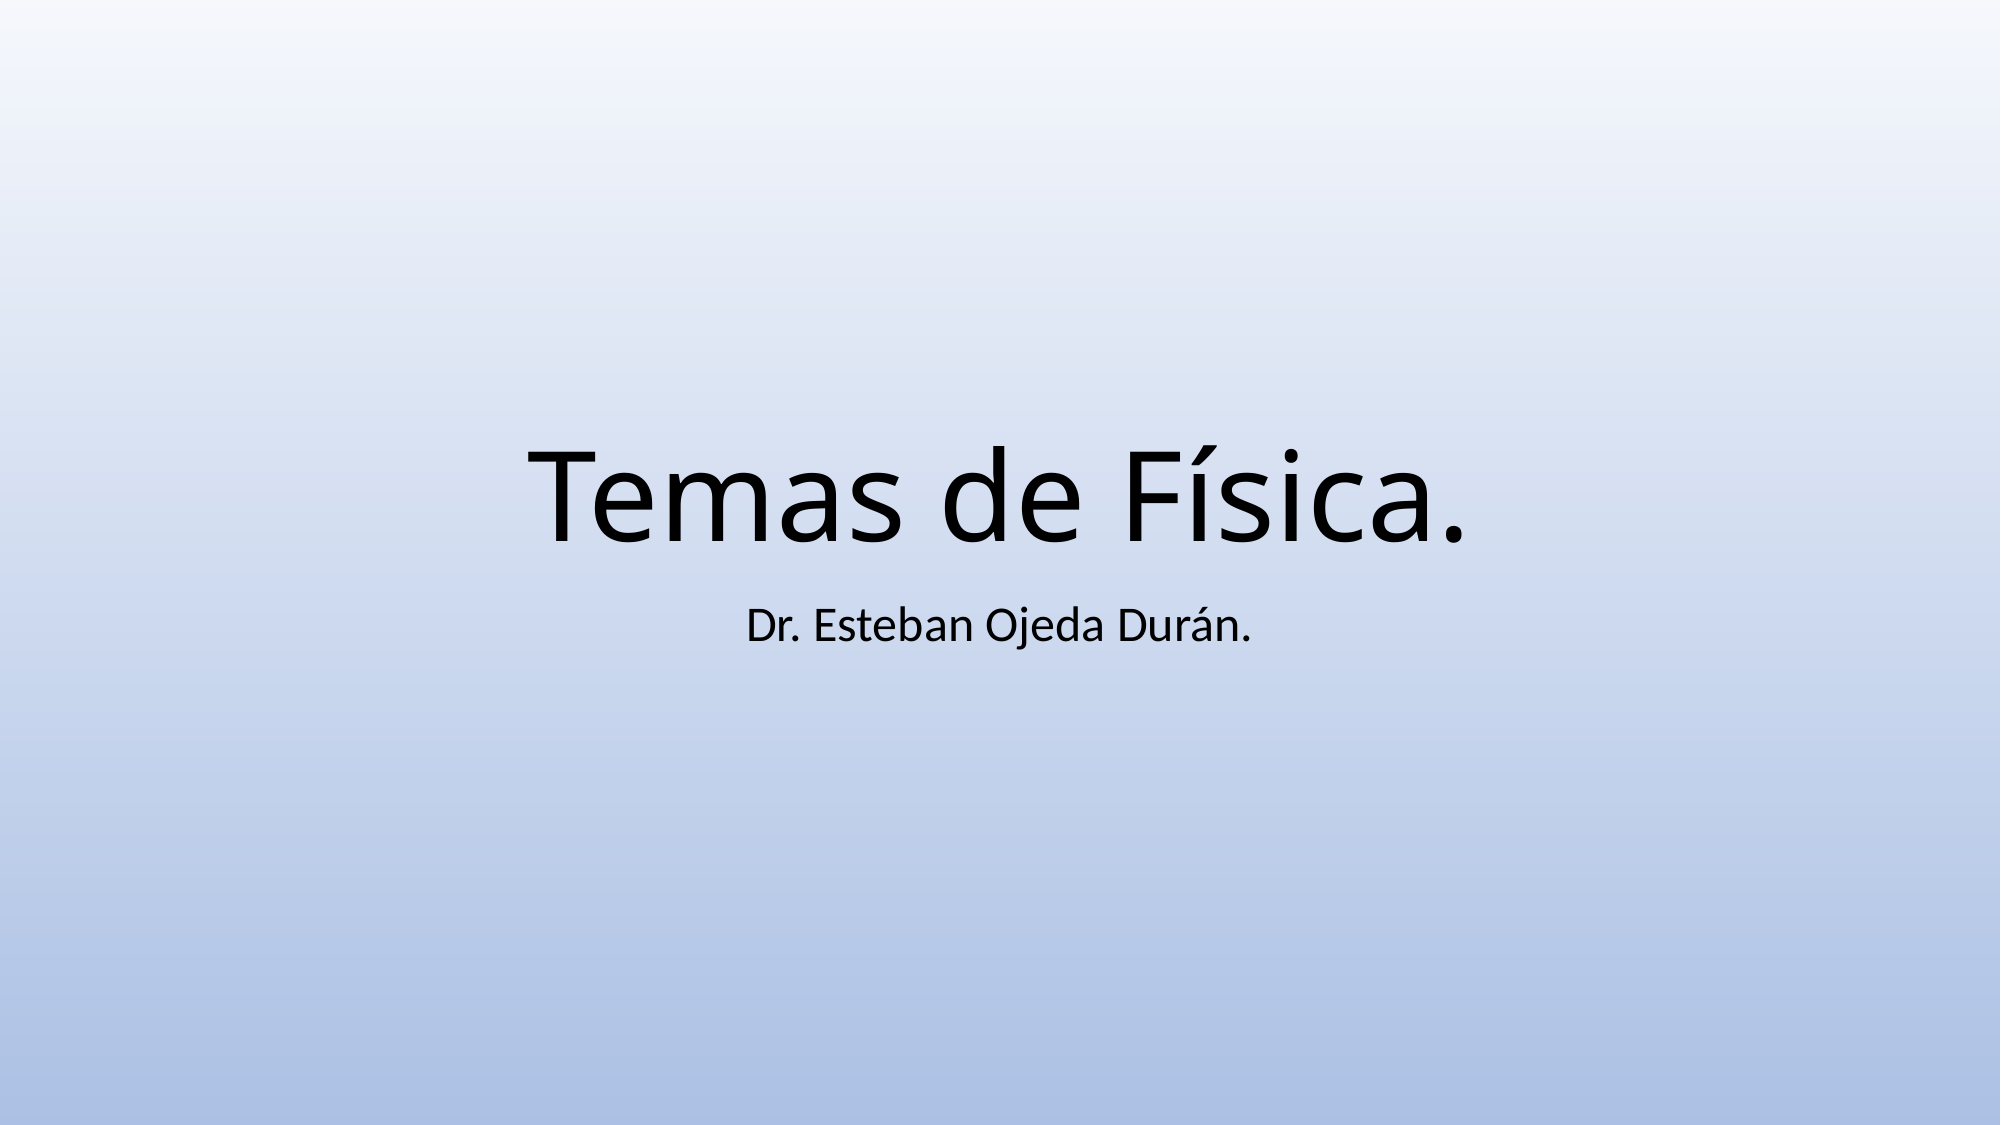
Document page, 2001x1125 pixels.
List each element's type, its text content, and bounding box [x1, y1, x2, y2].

title Temas de Física. [249, 184, 1750, 576]
subtitle Dr. Esteban Ojeda Durán. [249, 590, 1750, 863]
